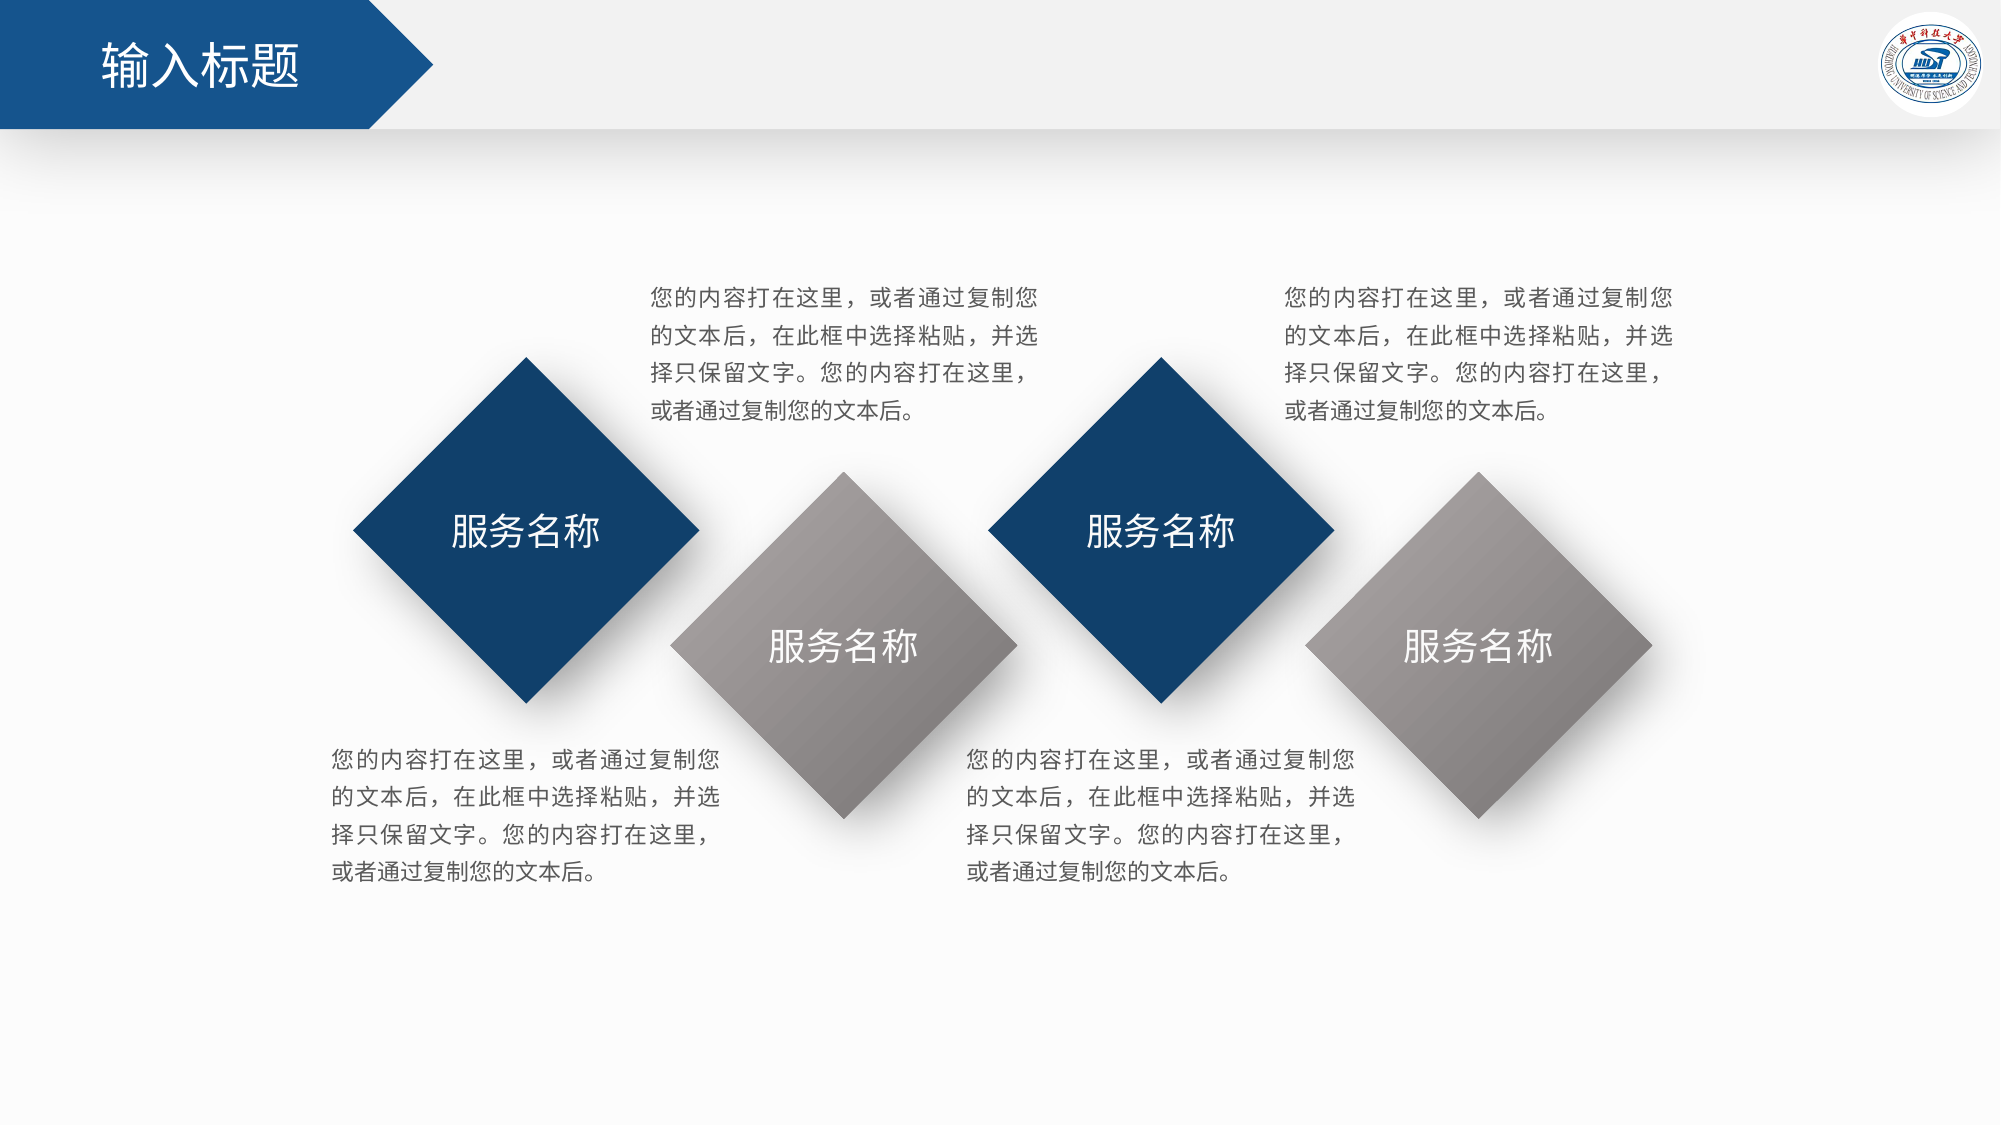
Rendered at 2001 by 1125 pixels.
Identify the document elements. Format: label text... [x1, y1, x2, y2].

text_box 输入标题 [0, 0, 435, 131]
text_box 您的内容打在这里，或者通过复制您的文本后，在此框中选择粘贴，并选择只保留文字。您的内容打在这里，或者通过复制您的文本后。 [966, 735, 1356, 886]
text_box 您的内容打在这里，或者通过复制您的文本后，在此框中选择粘贴，并选择只保留文字。您的内容打在这里，或者通过复制您的文本后。 [331, 735, 721, 886]
text_box 您的内容打在这里，或者通过复制您的文本后，在此框中选择粘贴，并选择只保留文字。您的内容打在这里，或者通过复制您的文本后。 [650, 273, 1040, 424]
text_box 服务名称 [351, 355, 702, 706]
text_box 服务名称 [669, 470, 1019, 821]
text_box 您的内容打在这里，或者通过复制您的文本后，在此框中选择粘贴，并选择只保留文字。您的内容打在这里，或者通过复制您的文本后。 [1284, 273, 1674, 424]
text_box 服务名称 [986, 355, 1336, 706]
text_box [1877, 11, 1984, 118]
text_box 服务名称 [1304, 470, 1654, 821]
